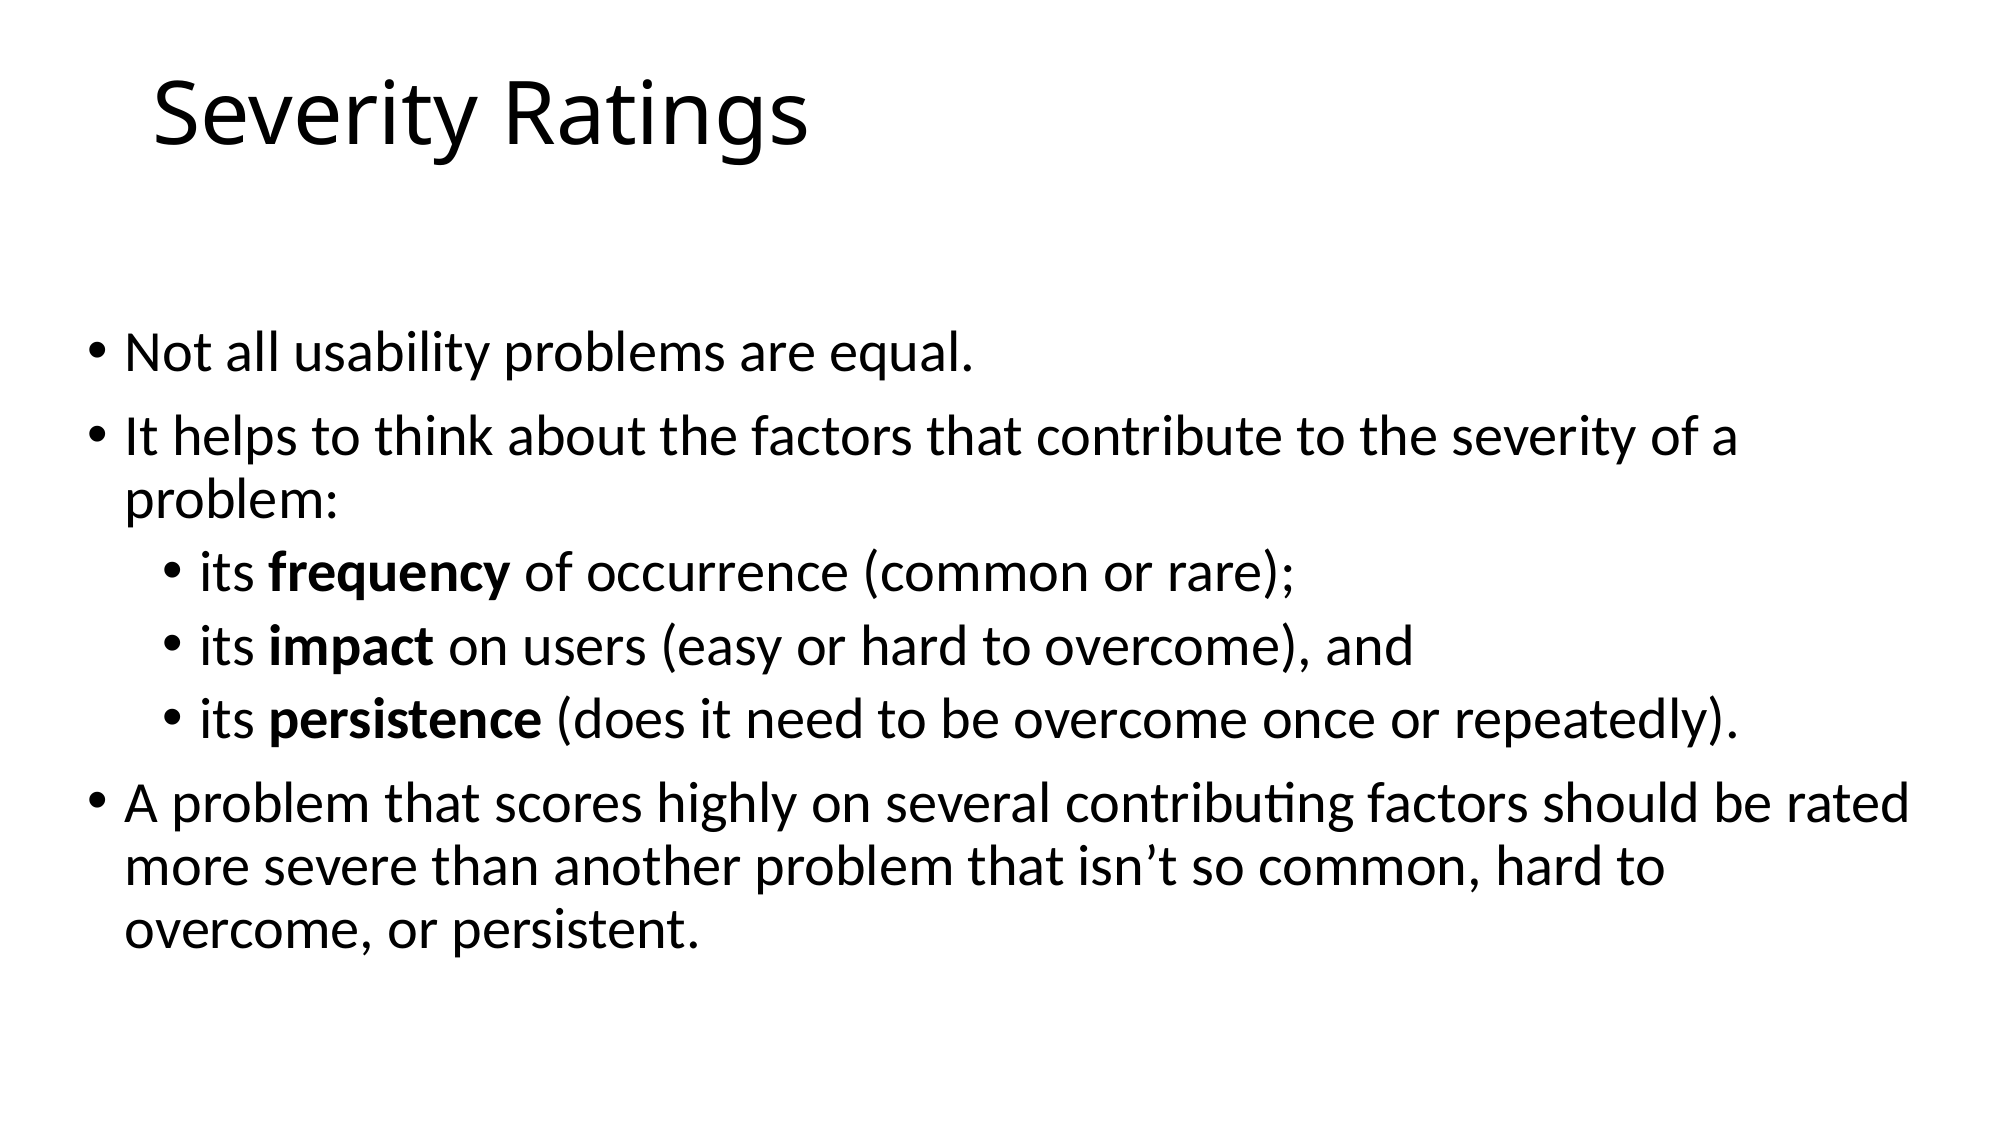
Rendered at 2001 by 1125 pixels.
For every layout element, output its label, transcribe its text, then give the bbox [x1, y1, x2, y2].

list Not all usability problems are equal. It helps to think about the factors that contribute to the severity of a problem: its frequency of occurrence (common or rare); its impact on users (easy or hard to overcome), and its persistence (does it need to be overcome once or repeatedly). A problem that scores highly on several contributing factors should be rated more severe than another problem that isn’t so common, hard to overcome, or persistent. [72, 313, 1930, 1012]
title Severity Ratings [137, 59, 1863, 278]
